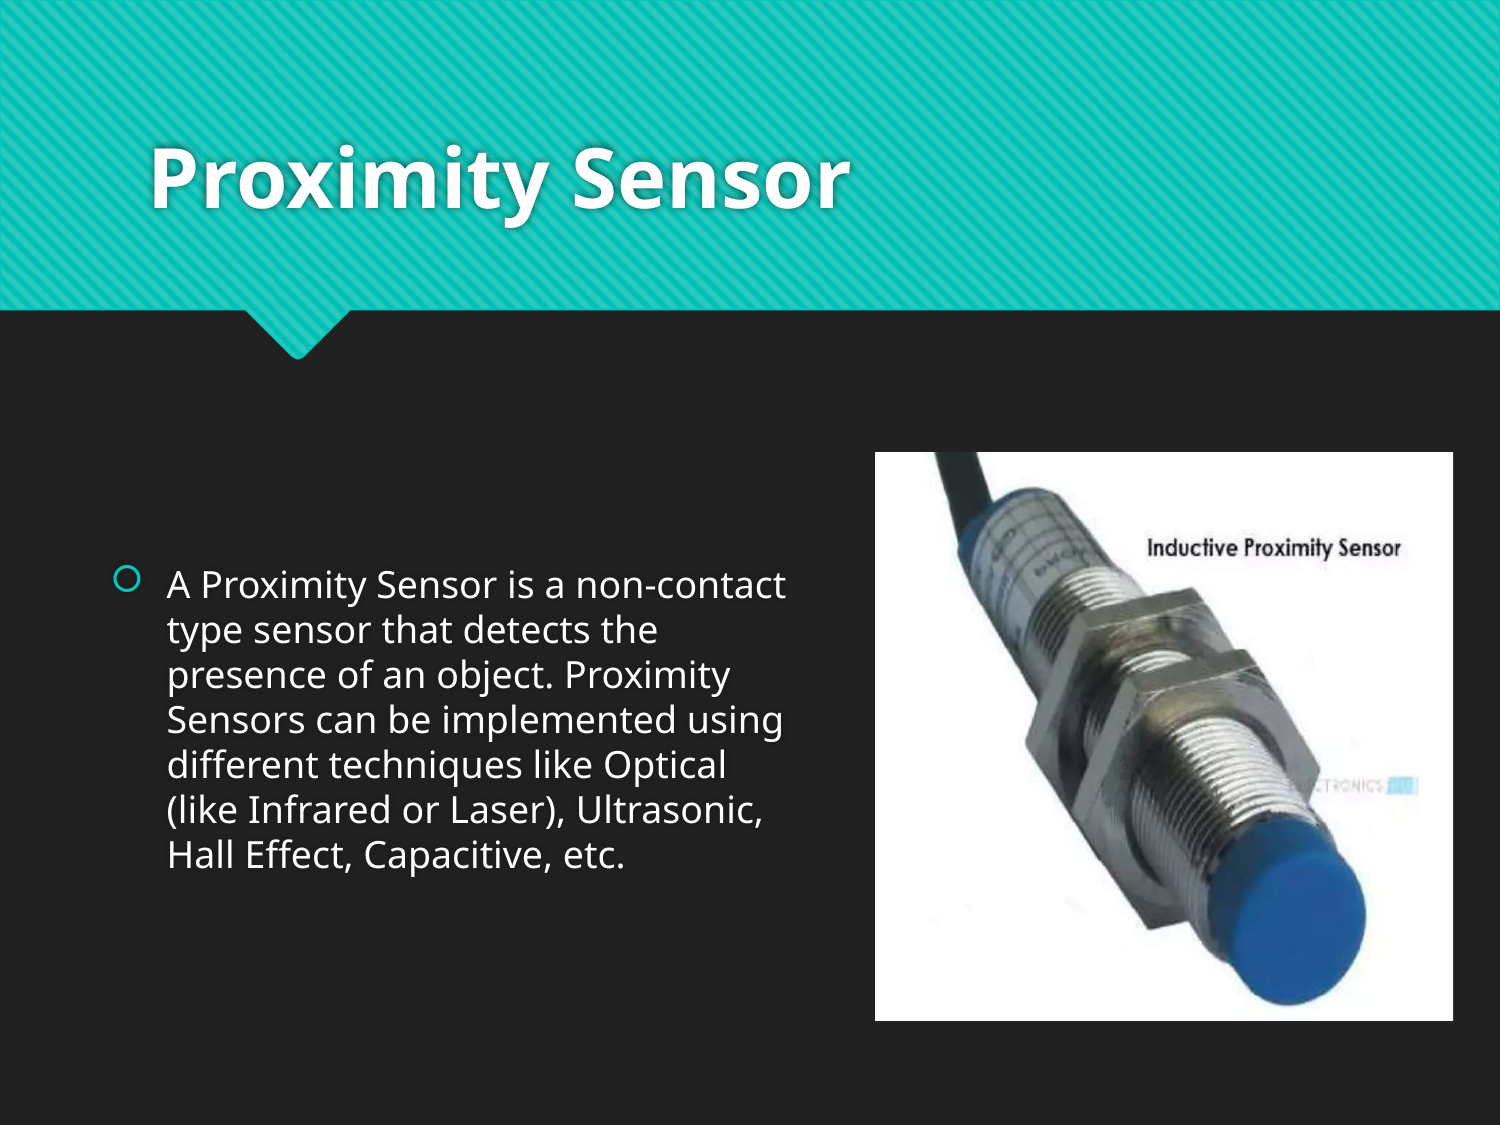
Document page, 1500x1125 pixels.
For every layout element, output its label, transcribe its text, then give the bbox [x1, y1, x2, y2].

picture [874, 451, 1454, 1021]
title Proximity Sensor [132, 73, 1368, 233]
list A Proximity Sensor is a non-contact type sensor that detects the presence of an object. Proximity Sensors can be implemented using different techniques like Optical (like Infrared or Laser), Ultrasonic, Hall Effect, Capacitive, etc. [95, 420, 804, 1018]
